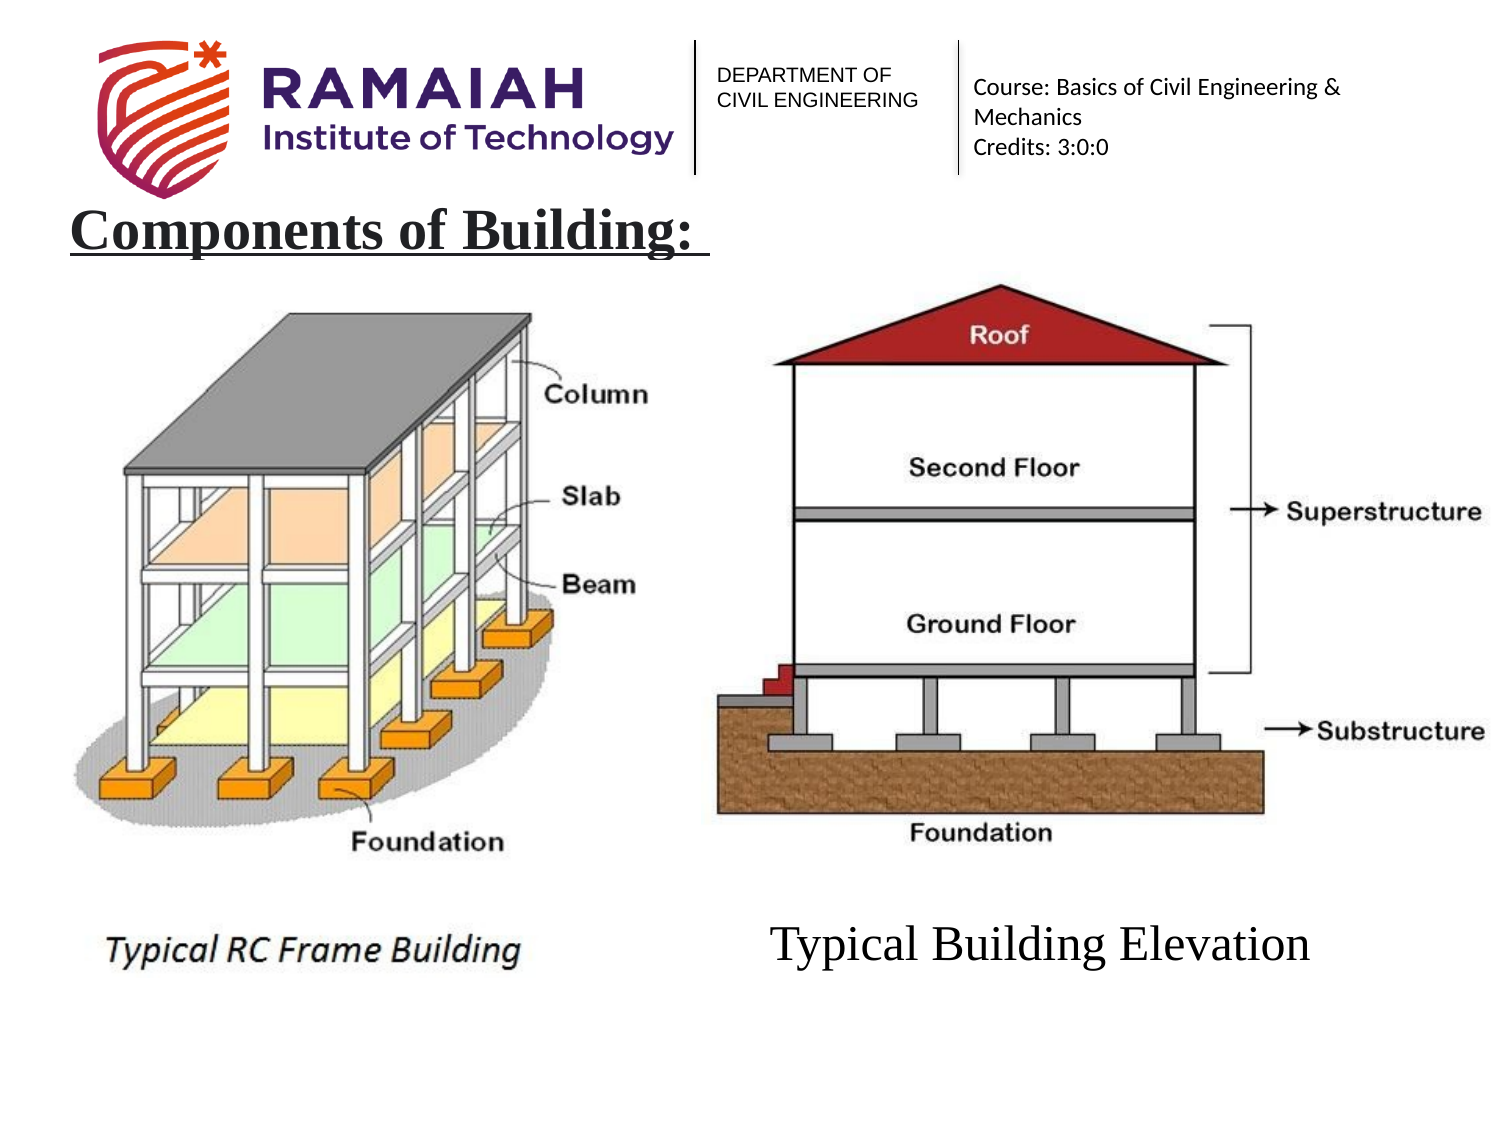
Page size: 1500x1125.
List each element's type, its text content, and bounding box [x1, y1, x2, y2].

picture [701, 270, 1500, 855]
picture [10, 260, 682, 979]
list Components of Building: [54, 184, 1451, 1060]
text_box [96, 39, 1404, 201]
text_box Typical Building Elevation [754, 903, 1330, 979]
